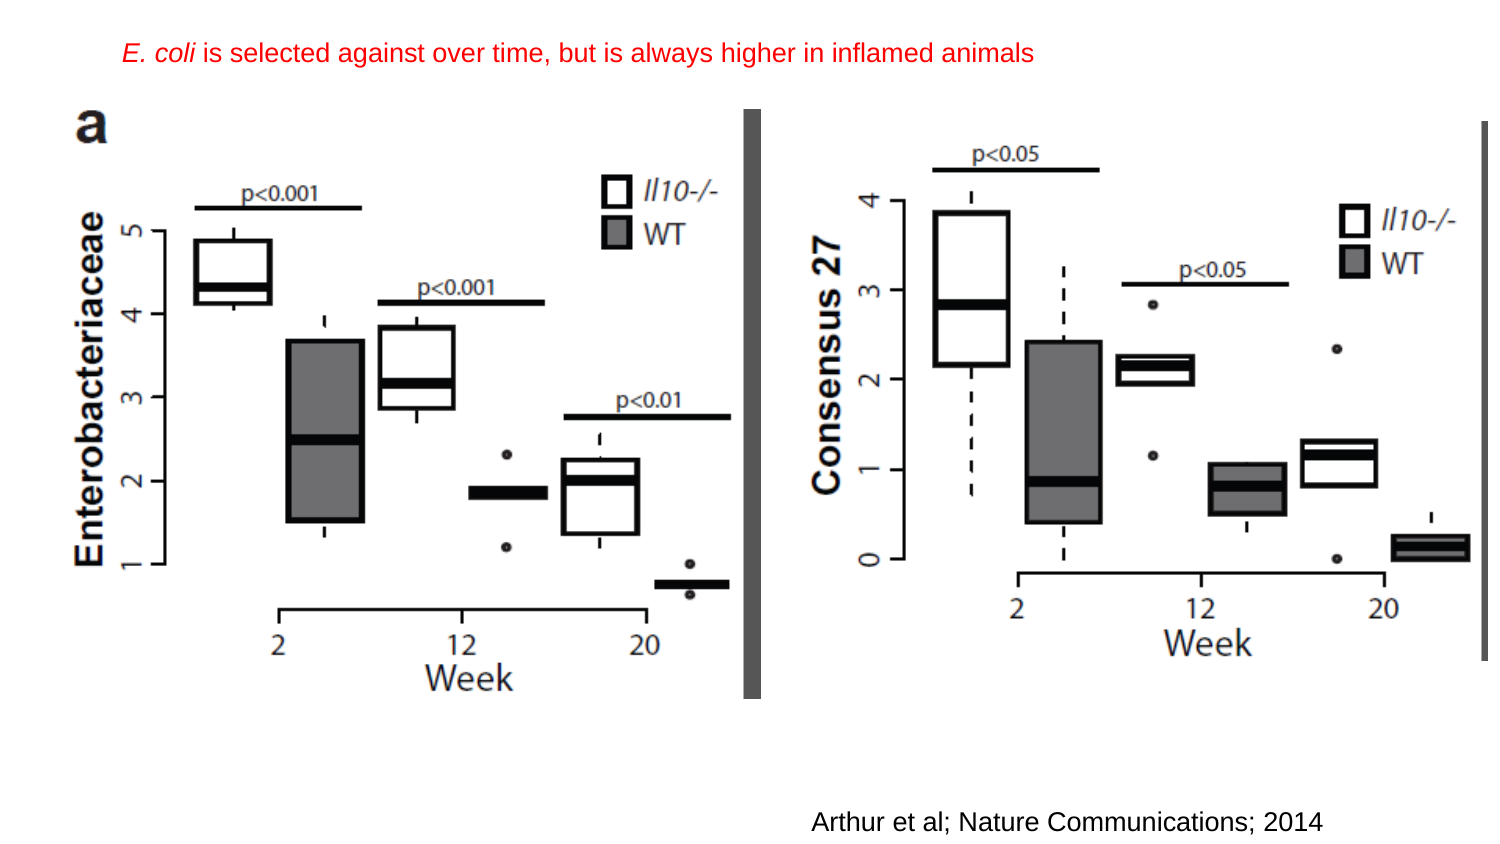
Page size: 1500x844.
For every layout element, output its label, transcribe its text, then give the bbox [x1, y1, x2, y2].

picture [798, 121, 1488, 662]
text_box E. coli is selected against over time, but is always higher in inflamed animals [107, 28, 1049, 76]
text_box Arthur et al; Nature Communications; 2014 [796, 796, 1338, 844]
picture [62, 109, 762, 699]
